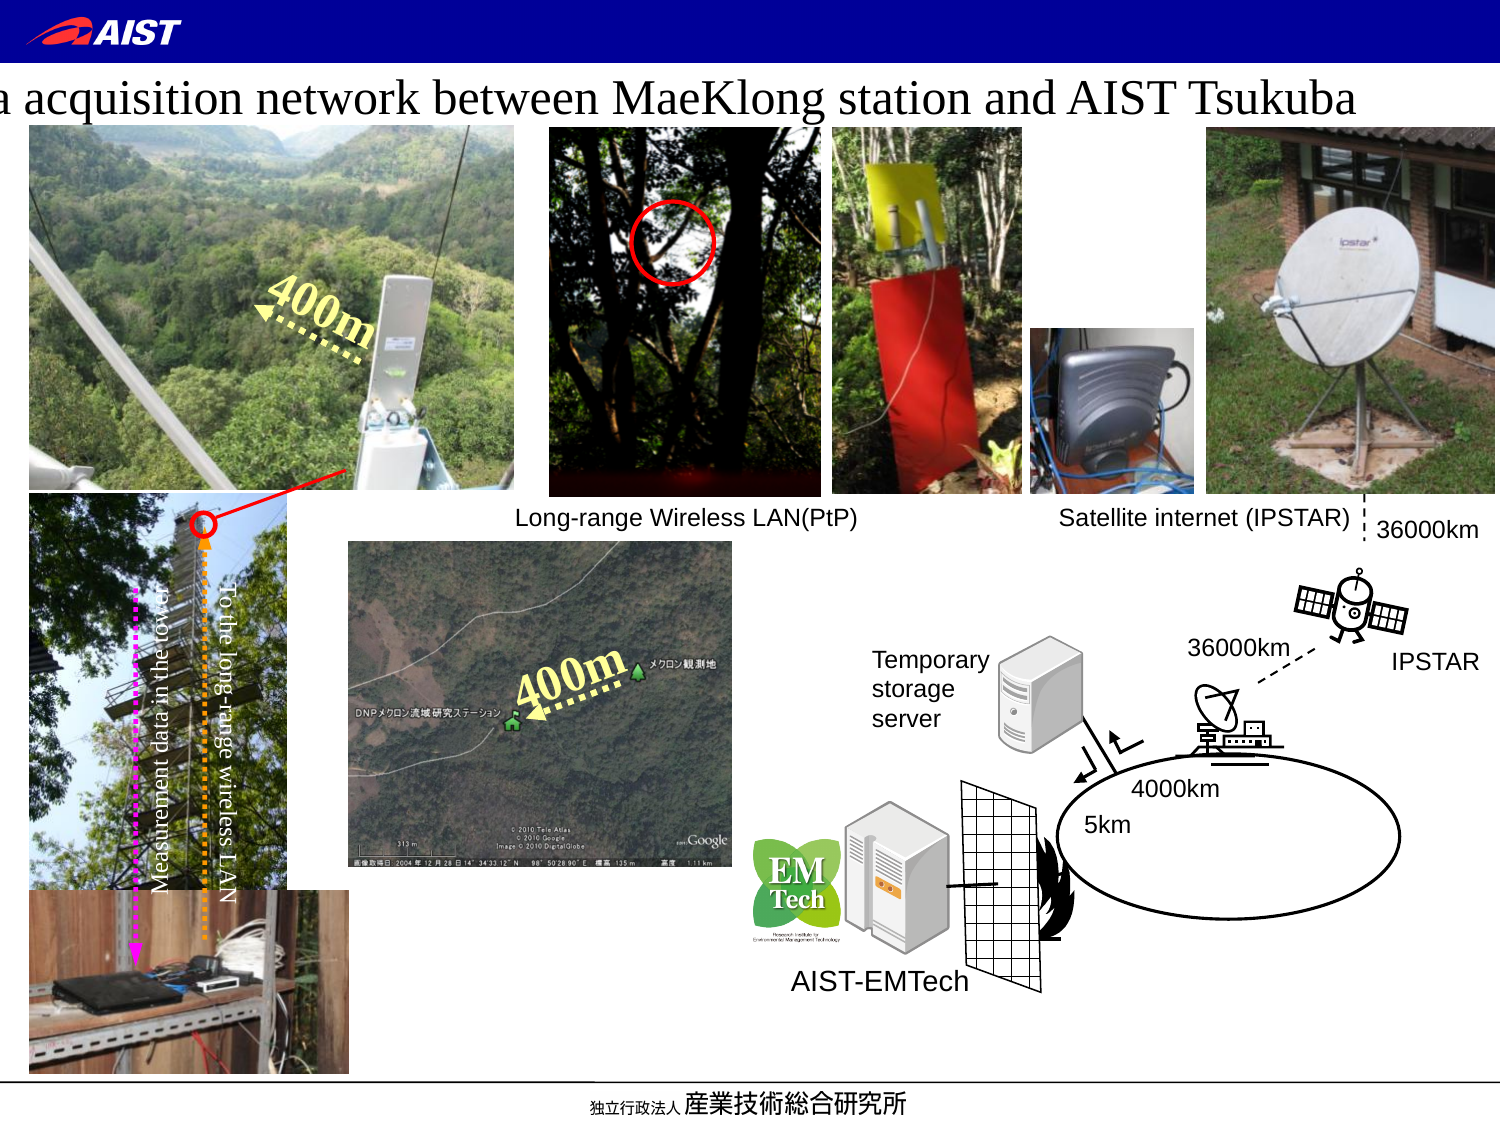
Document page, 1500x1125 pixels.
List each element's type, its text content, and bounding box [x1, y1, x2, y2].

text_box 36000km [1361, 505, 1495, 551]
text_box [1109, 729, 1144, 755]
text_box Long-range Wireless LAN(PtP) [500, 493, 874, 539]
text_box IPSTAR [1376, 638, 1496, 683]
text_box [961, 780, 1025, 805]
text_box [1068, 753, 1104, 778]
picture [348, 540, 733, 867]
text_box [1073, 774, 1116, 801]
text_box 5km [1069, 801, 1147, 846]
text_box Temporary storage server [857, 635, 996, 741]
picture [1030, 328, 1195, 495]
picture [0, 0, 1500, 63]
picture [997, 635, 1084, 755]
picture [590, 1091, 906, 1115]
text_box Satellite internet (IPSTAR) [1043, 493, 1366, 539]
text_box AIST-EMTech [776, 954, 985, 1005]
picture [844, 800, 950, 955]
picture [1206, 127, 1495, 495]
picture [1293, 566, 1410, 645]
picture [29, 125, 514, 490]
text_box 36000km [1172, 623, 1306, 669]
text_box [985, 956, 1041, 993]
text_box [1110, 759, 1400, 920]
picture [548, 127, 822, 498]
picture [749, 837, 843, 943]
text_box 4000km [1116, 765, 1236, 811]
picture [832, 127, 1022, 495]
picture [962, 805, 1105, 948]
picture [1175, 680, 1285, 766]
text_box Data acquisition network between MaeKlong station and AIST Tsukuba [0, 56, 1372, 132]
picture [29, 493, 349, 1074]
text_box [1142, 758, 1170, 765]
